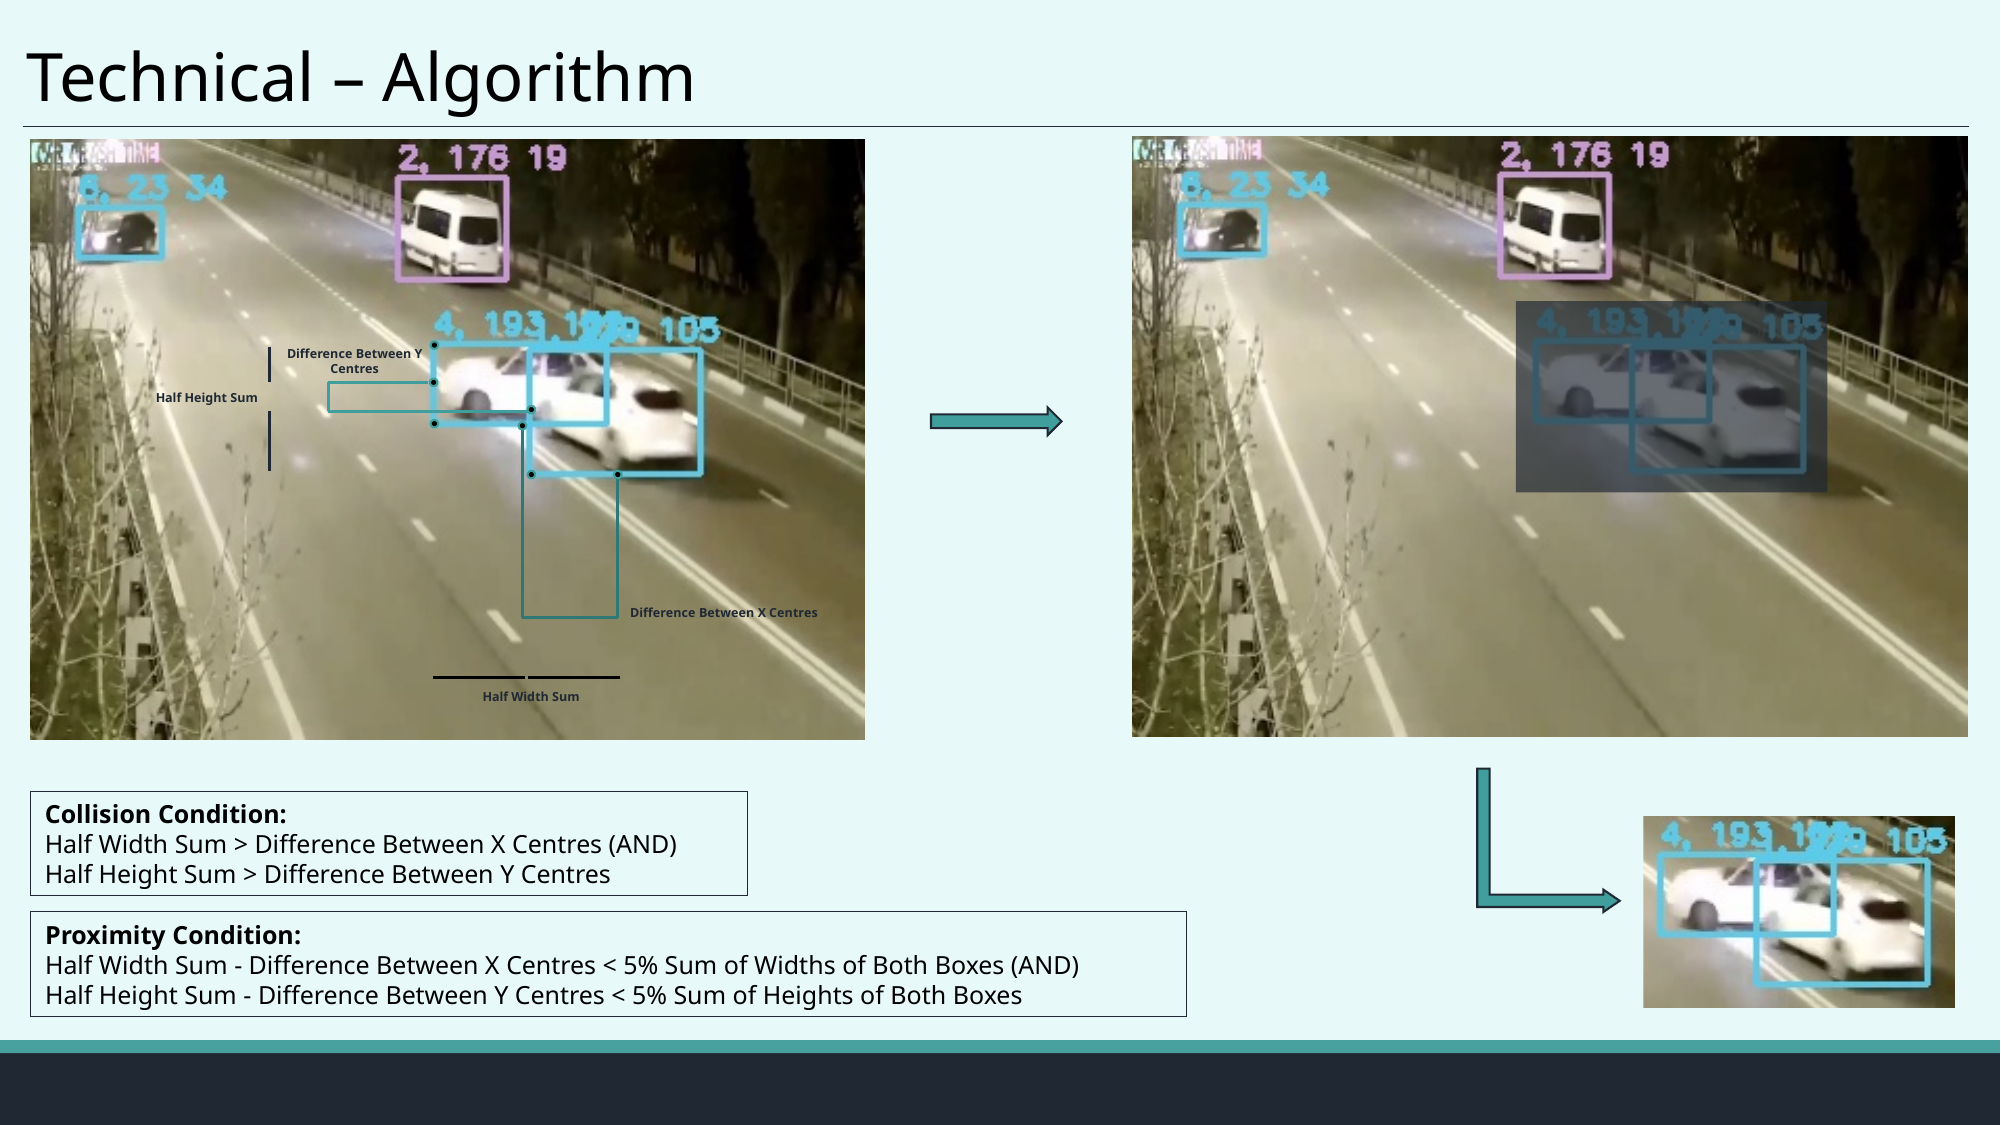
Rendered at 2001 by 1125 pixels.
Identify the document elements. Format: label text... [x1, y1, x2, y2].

title Technical – Algorithm [11, 31, 1737, 127]
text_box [30, 139, 865, 740]
picture [1132, 136, 1968, 737]
text_box Collision Condition: Half Width Sum > Difference Between X Centres (AND) Half Height Sum > Difference Between Y Centres [30, 791, 748, 896]
text_box [929, 404, 1064, 438]
text_box [0, 1039, 2000, 1054]
text_box [1476, 767, 1622, 914]
text_box [0, 1054, 2000, 1125]
text_box Proximity Condition: Half Width Sum - Difference Between X Centres < 5% Sum of Widths of Both Boxes (AND) Half Height Sum - Difference Between Y Centres < 5% Sum of Heights of Both Boxes [30, 911, 1187, 1017]
picture [1643, 816, 1955, 1008]
